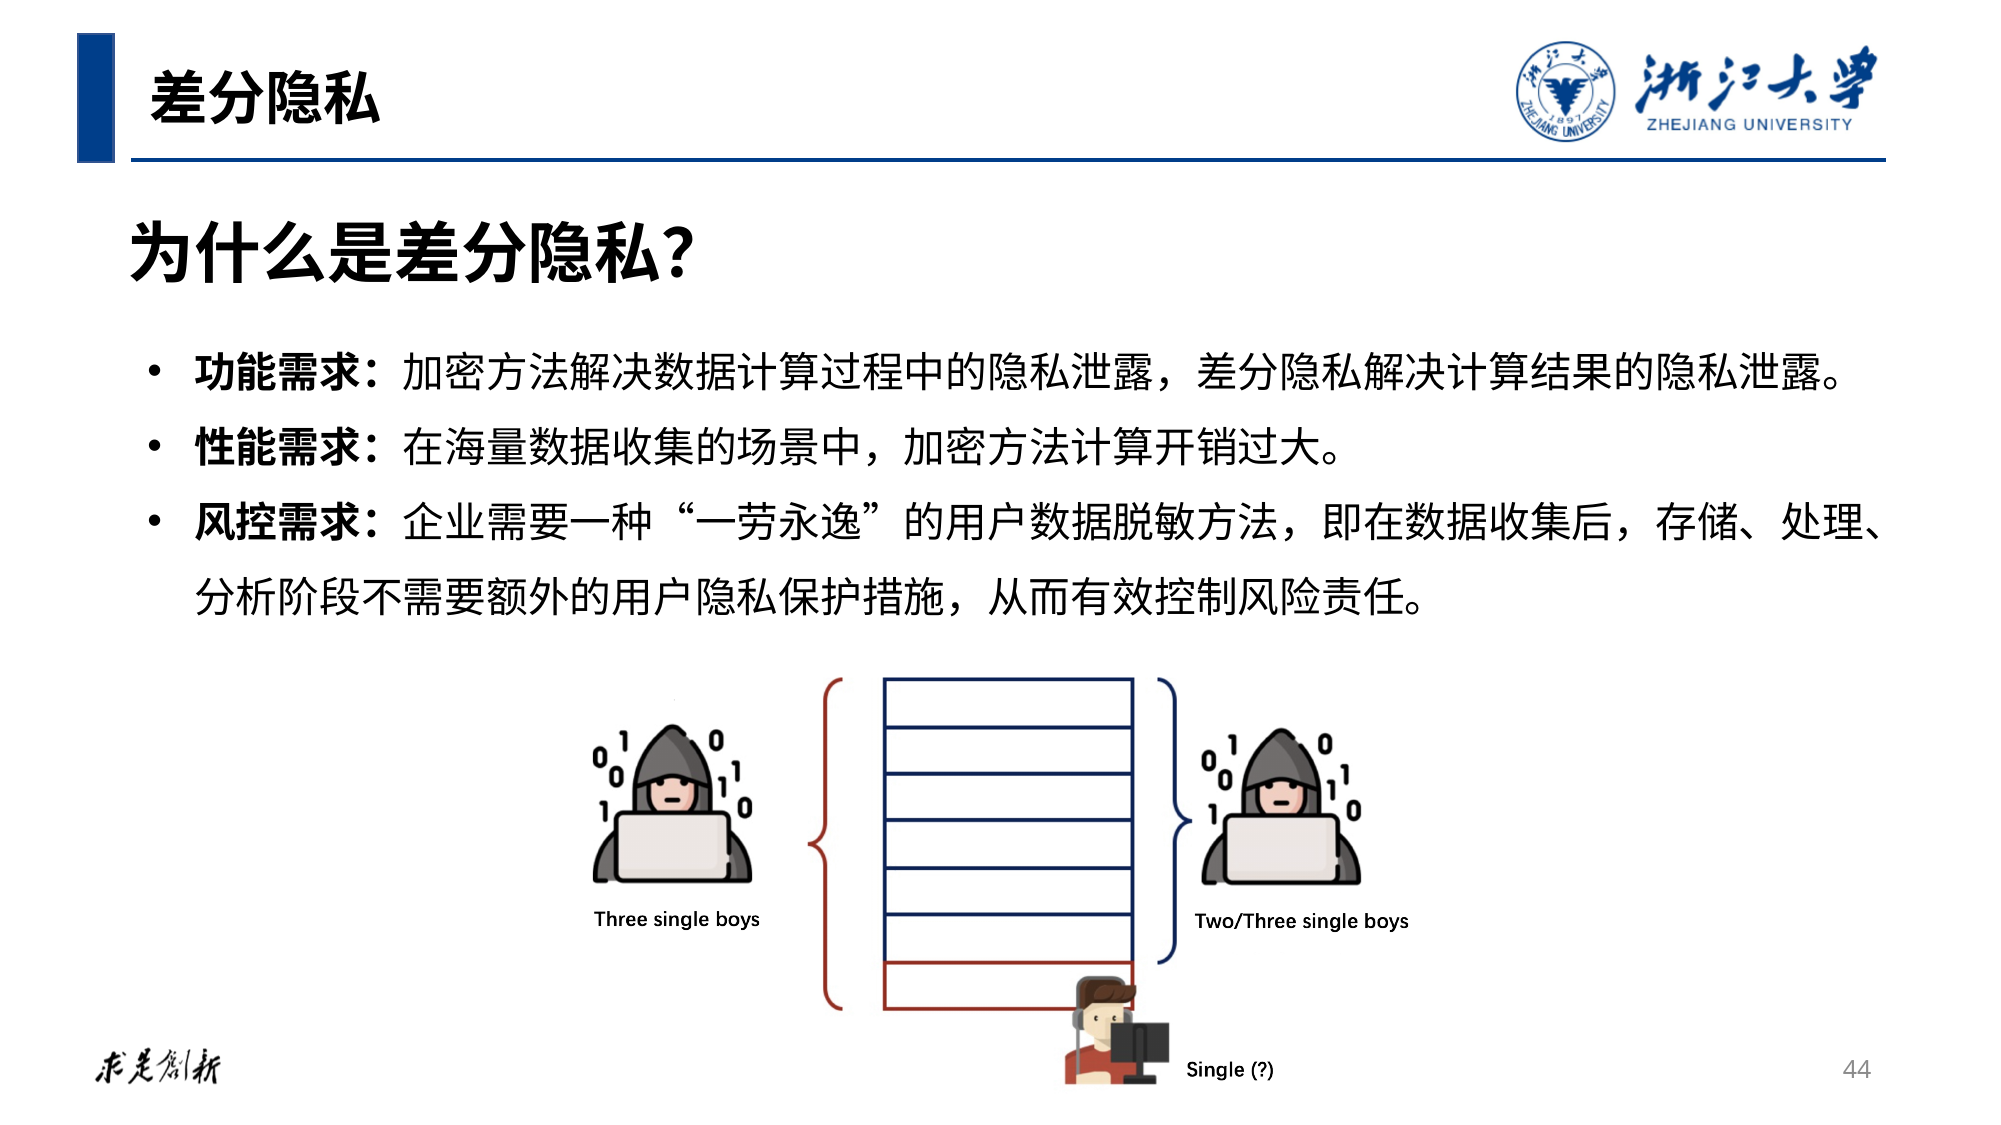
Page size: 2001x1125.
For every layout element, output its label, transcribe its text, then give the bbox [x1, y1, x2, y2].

text_box 差分隐私 [118, 53, 413, 171]
slide_number 44 [1548, 1041, 1887, 1101]
text_box 功能需求：加密方法解决数据计算过程中的隐私泄露，差分隐私解决计算结果的隐私泄露。 性能需求：在海量数据收集的场景中，加密方法计算开销过大。 风控需求：企业需要一种“一劳永逸”的用户数据脱敏方法，即在数据收集后，存储、处理、分析阶段不需要额外的用户隐私保护措施，从而有效控制风险责任。 [132, 312, 1890, 628]
picture [1488, 24, 1887, 146]
text_box 为什么是差分隐私？ [112, 203, 1118, 299]
picture [553, 661, 1447, 1108]
picture [76, 1036, 239, 1096]
